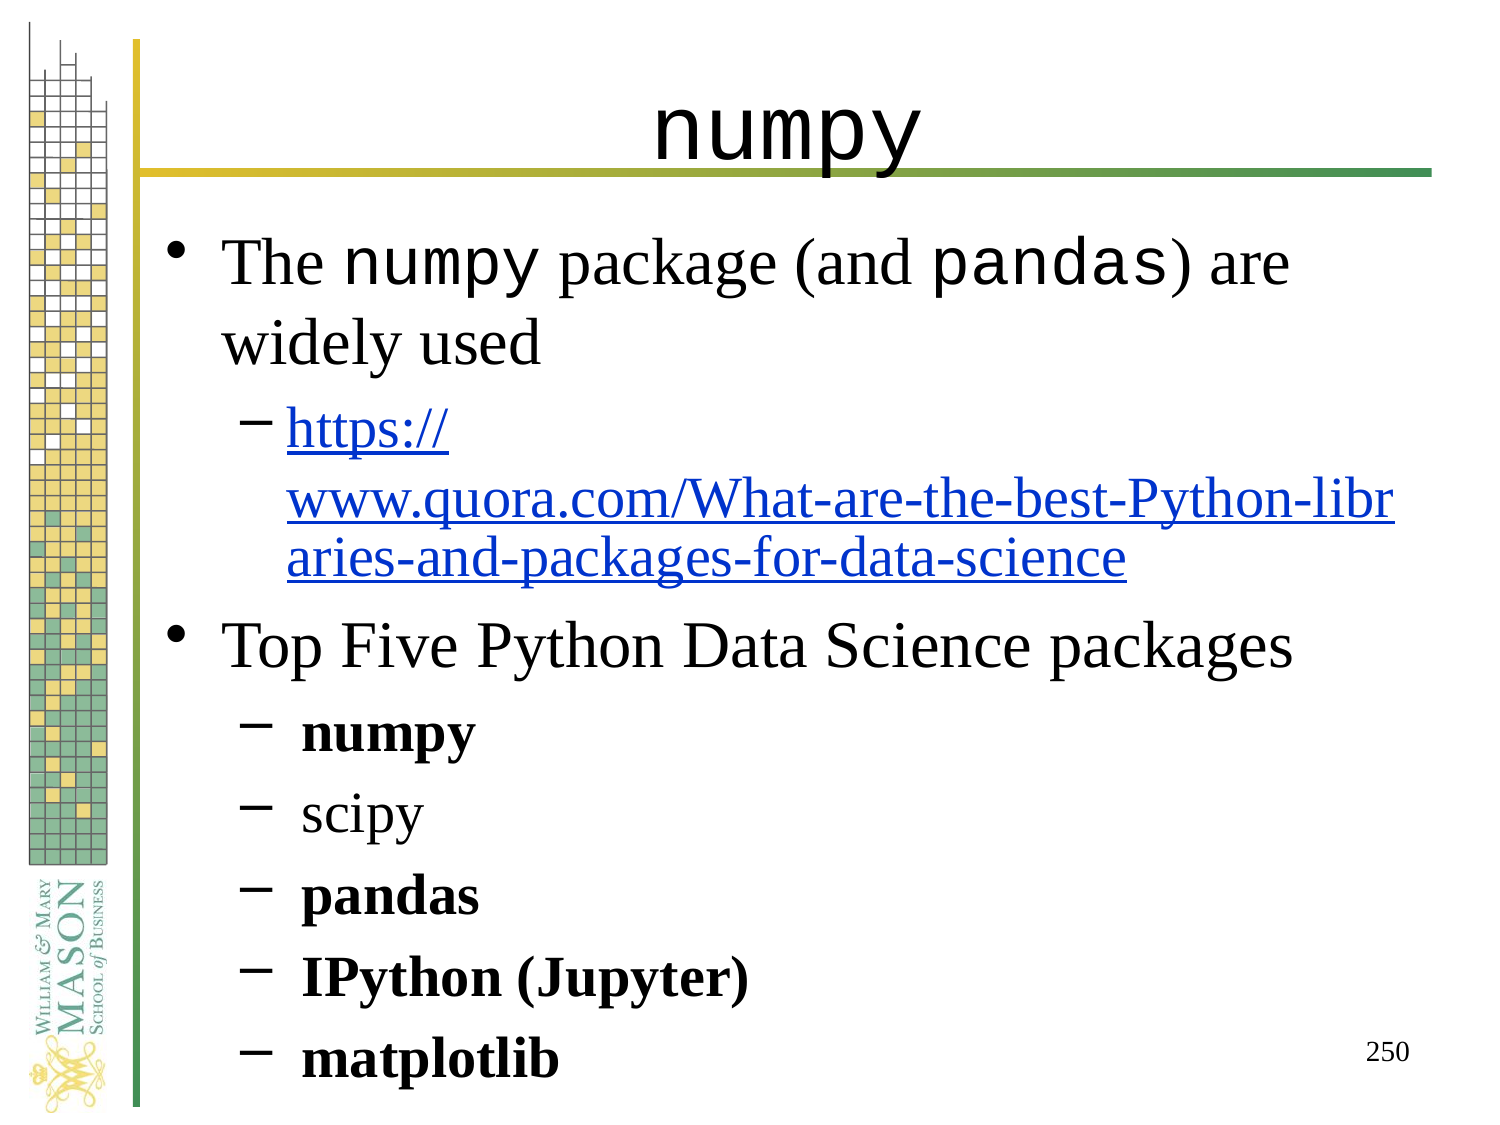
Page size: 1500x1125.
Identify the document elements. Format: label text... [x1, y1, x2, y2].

table_cell != [29, 879, 107, 1113]
list The numpy package (and pandas) are widely used https://www.quora.com/What-are-the-best-Python-libraries-and-packages-for-data-science Top Five Python Data Science packages numpy scipy pandas IPython (Jupyter) matplotlib [150, 210, 1425, 1005]
slide_number 250 [1048, 1024, 1426, 1103]
title numpy [150, 45, 1425, 200]
